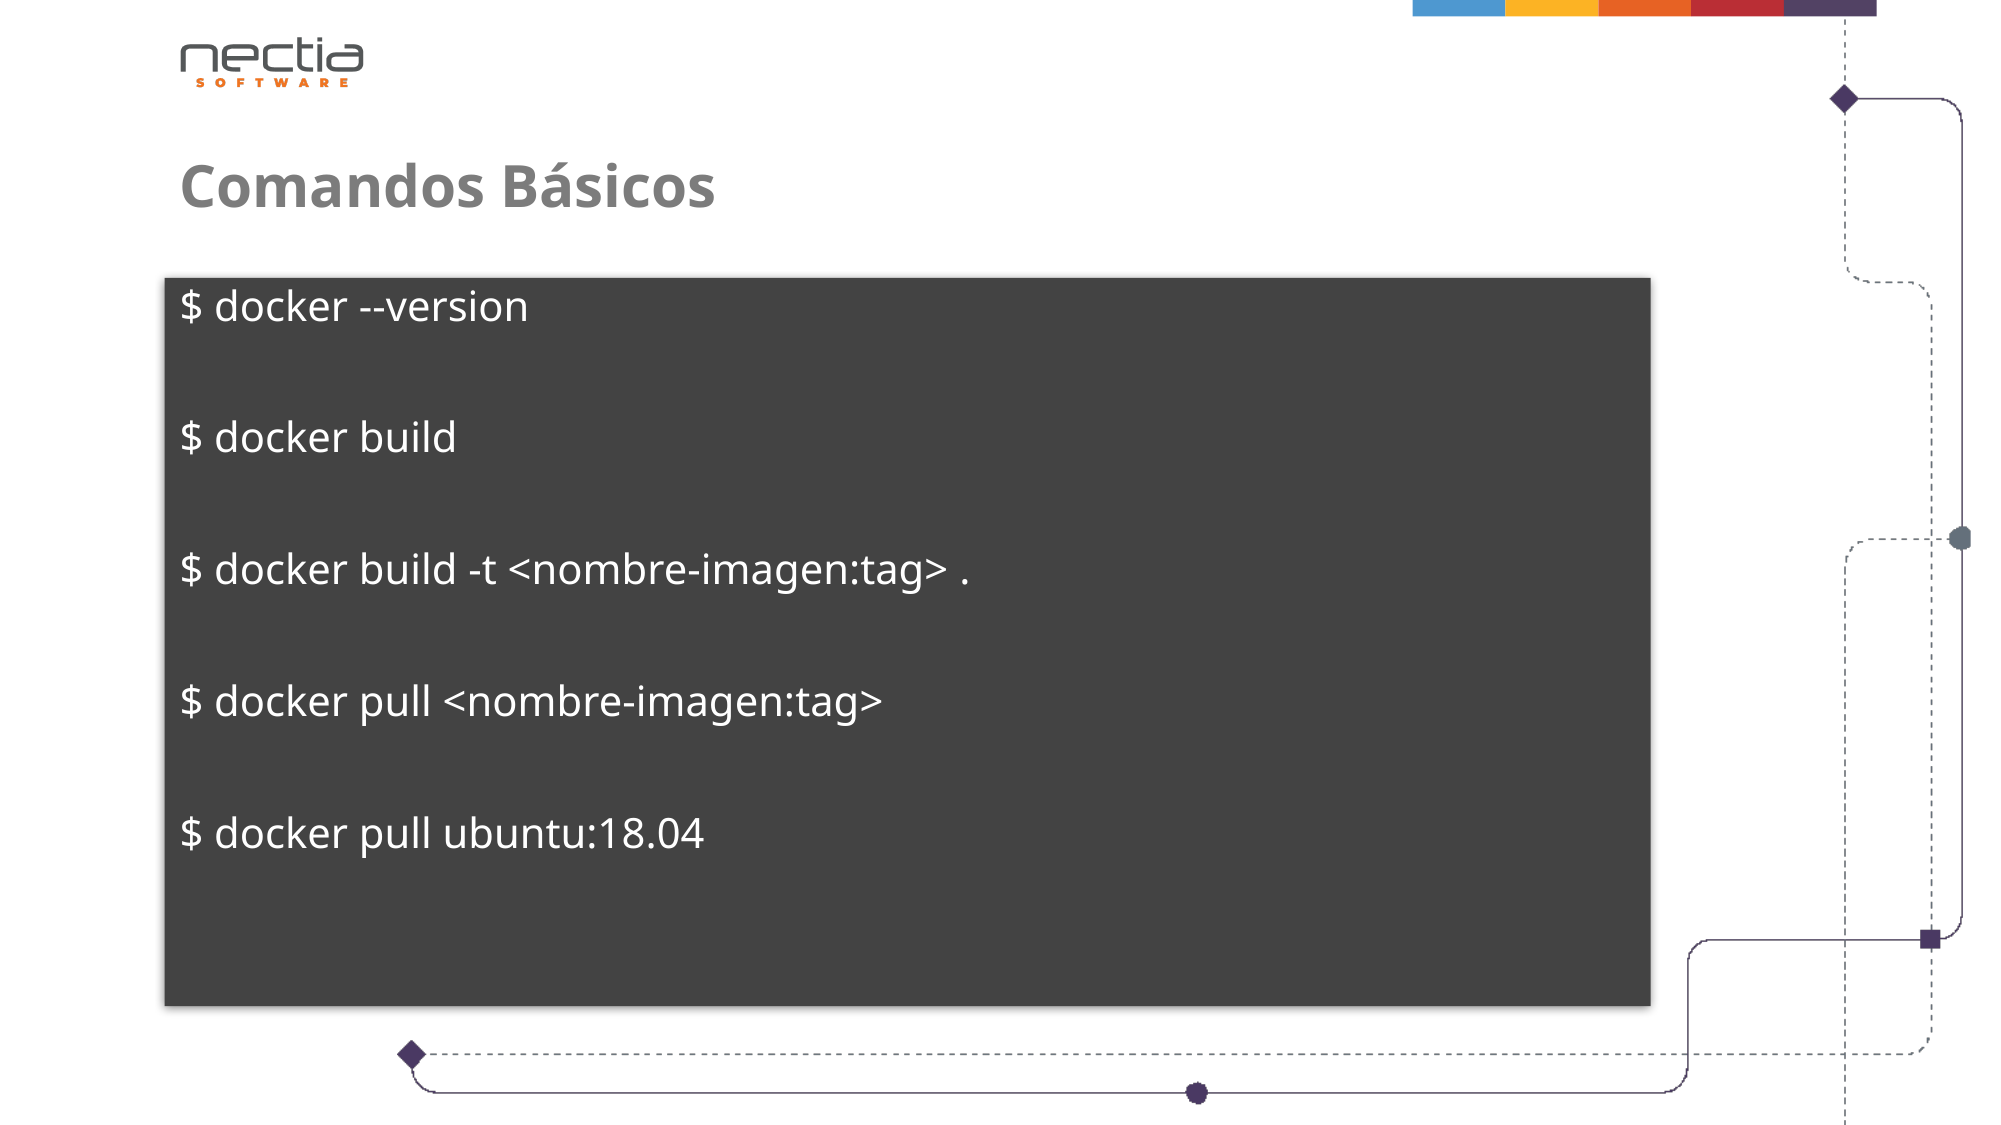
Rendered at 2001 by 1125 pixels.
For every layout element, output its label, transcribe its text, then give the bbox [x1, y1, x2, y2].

picture [397, 9, 1971, 1125]
list $ docker --version $ docker build $ docker build -t <nombre-imagen:tag> . $ docker pull <nombre-imagen:tag> $ docker pull ubuntu:18.04 [164, 277, 1651, 1007]
list Comandos Básicos [164, 150, 1296, 238]
picture [180, 36, 364, 88]
